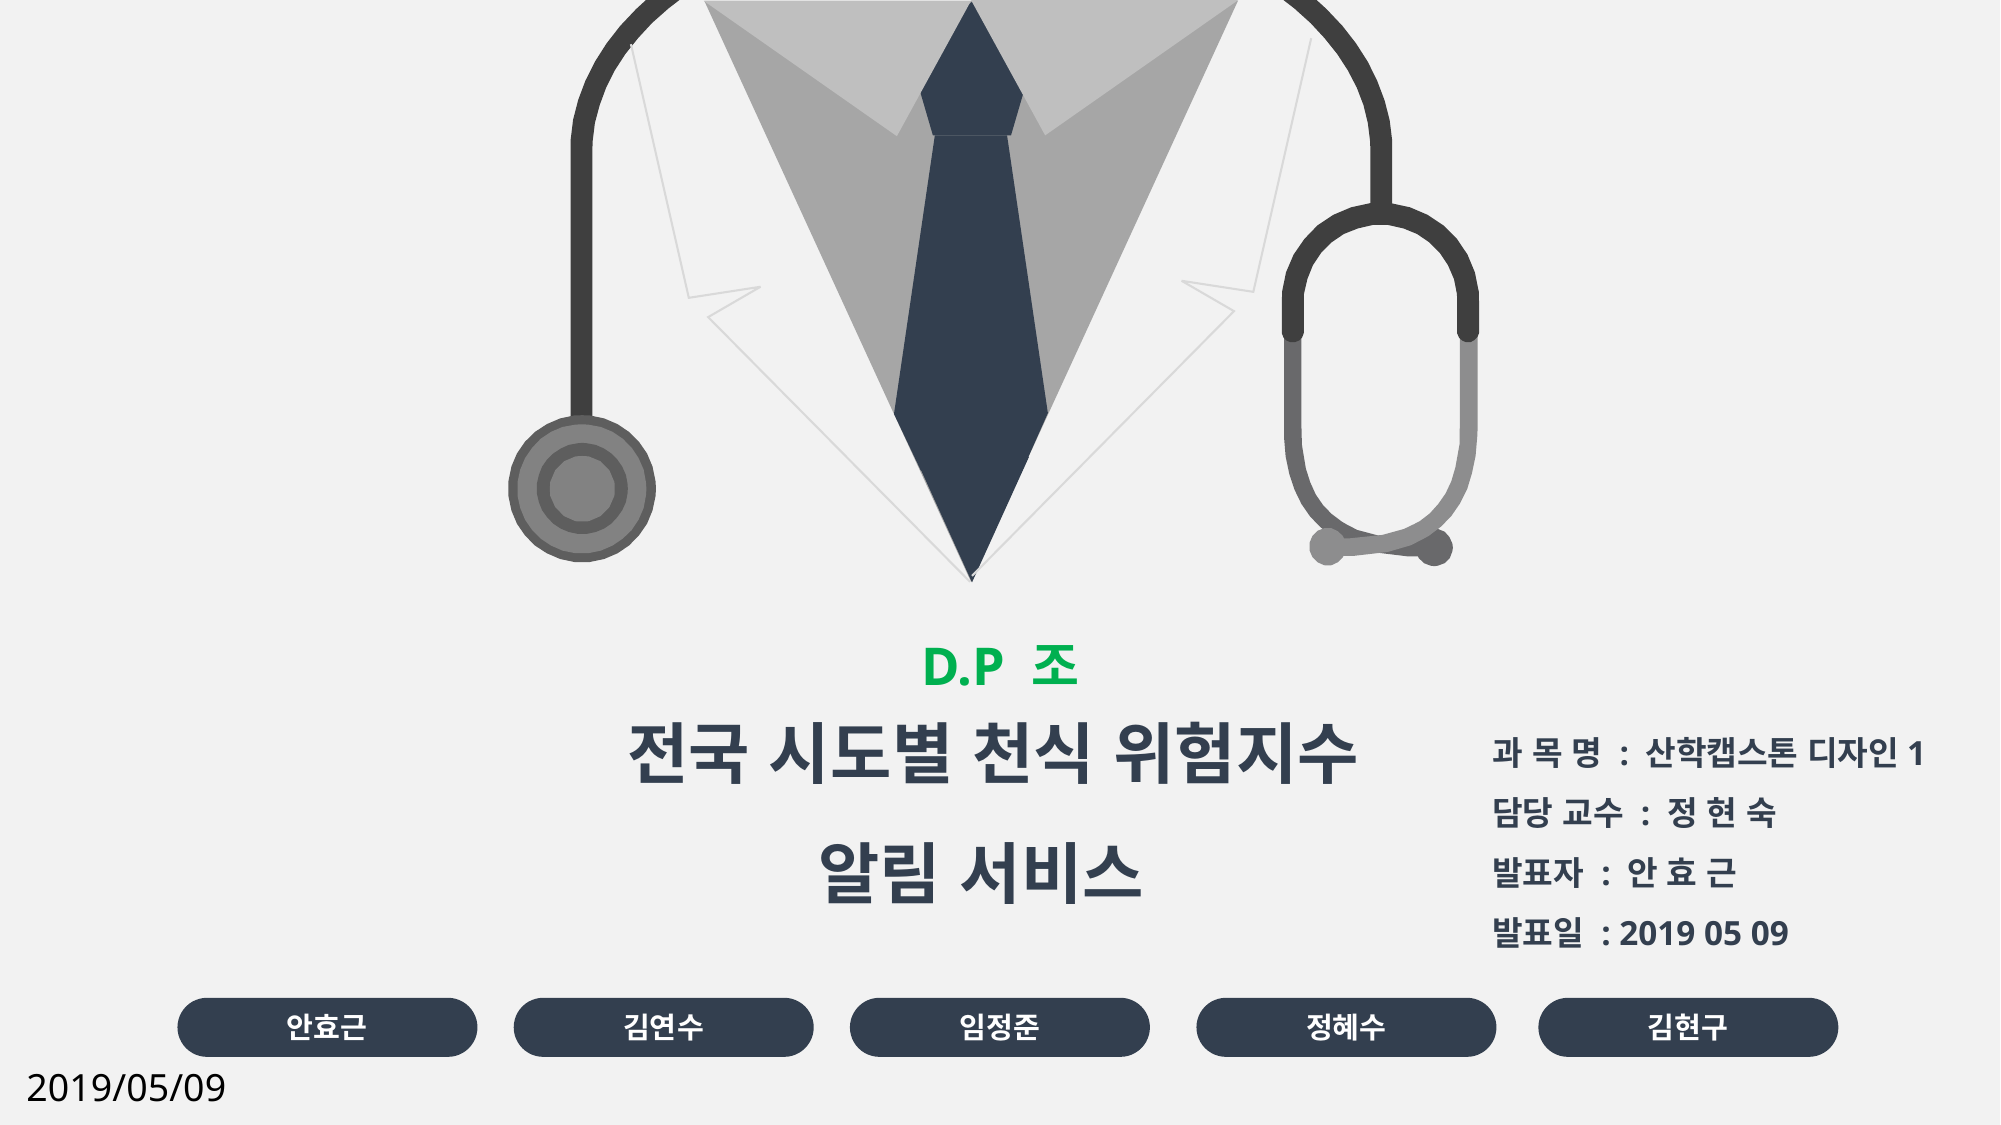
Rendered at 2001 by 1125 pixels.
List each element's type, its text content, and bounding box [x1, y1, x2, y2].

text_box 과 목 명 : 산학캡스톤 디자인1 담당 교수 : 정 현 숙 발표자 : 안 효 근 발표일 : 2019 05 09 [1477, 704, 1989, 1053]
text_box D.P 조 [861, 594, 1139, 704]
text_box 전국 시도별 천식 위험지수 알림 서비스 [500, 664, 1506, 919]
text_box 김연수 [512, 996, 815, 1058]
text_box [508, 0, 1480, 583]
text_box 2019/05/09 [11, 1056, 302, 1117]
text_box 안효근 [176, 996, 479, 1058]
text_box 임정준 [848, 996, 1151, 1058]
text_box 김현구 [1551, 1053, 1826, 1058]
text_box 정혜수 [1195, 996, 1484, 1058]
